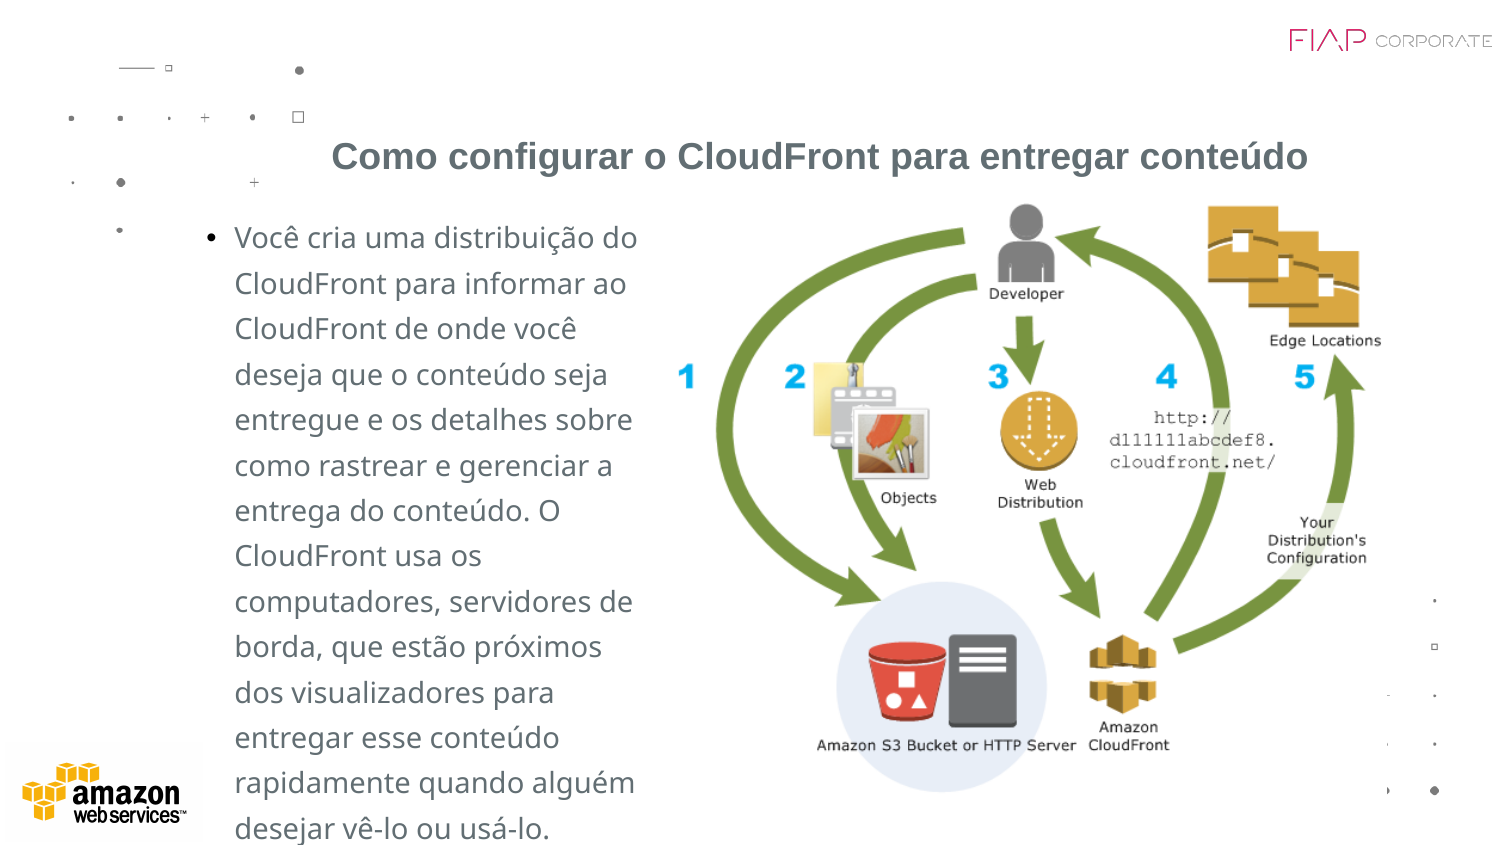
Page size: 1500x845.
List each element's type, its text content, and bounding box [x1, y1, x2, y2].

text_box Como configurar o CloudFront para entregar conteúdo [316, 120, 1387, 185]
picture [4, 16, 1500, 845]
text_box Você cria uma distribuição do CloudFront para informar ao CloudFront de onde você deseja que o conteúdo seja entregue e os detalhes sobre como rastrear e gerenciar a entrega do conteúdo. O CloudFront usa os computadores, servidores de borda, que estão próximos dos visualizadores para entregar esse conteúdo rapidamente quando alguém desejar vê-lo ou usá-lo. [191, 201, 674, 845]
